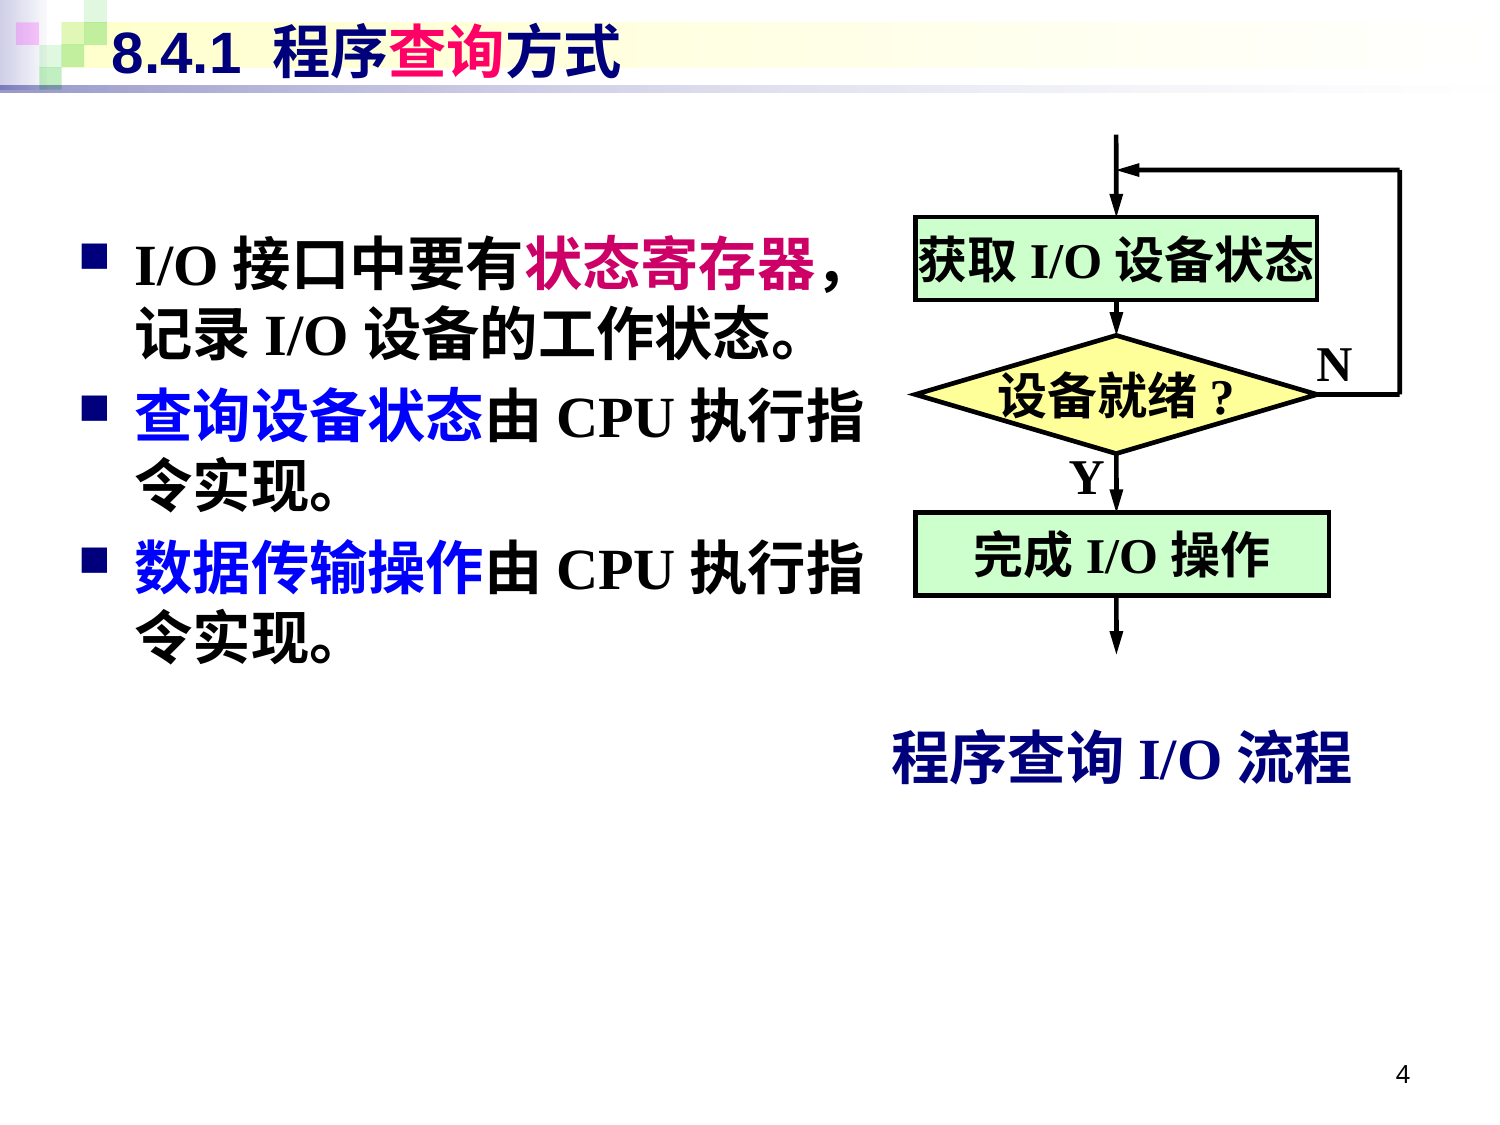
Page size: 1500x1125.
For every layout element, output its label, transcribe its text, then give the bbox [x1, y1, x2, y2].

text_box 程序查询I/O流程 [856, 713, 1388, 799]
text_box [1110, 299, 1123, 336]
list I/O接口中要有状态寄存器，记录I/O设备的工作状态。 查询设备状态由CPU执行指令实现。 数据传输操作由CPU执行指令实现。 [63, 219, 904, 1024]
title 8.4.1 程序查询方式 [96, 6, 1448, 94]
text_box 获取I/O设备状态 [915, 217, 1318, 300]
text_box 完成I/O操作 [915, 512, 1329, 596]
slide_number 4 [1074, 1024, 1426, 1101]
text_box 设备就绪? [915, 335, 1302, 451]
text_box [1110, 171, 1123, 218]
text_box N [1293, 323, 1376, 399]
text_box [1116, 163, 1400, 177]
text_box Y [1045, 437, 1128, 513]
text_box [1110, 595, 1123, 655]
